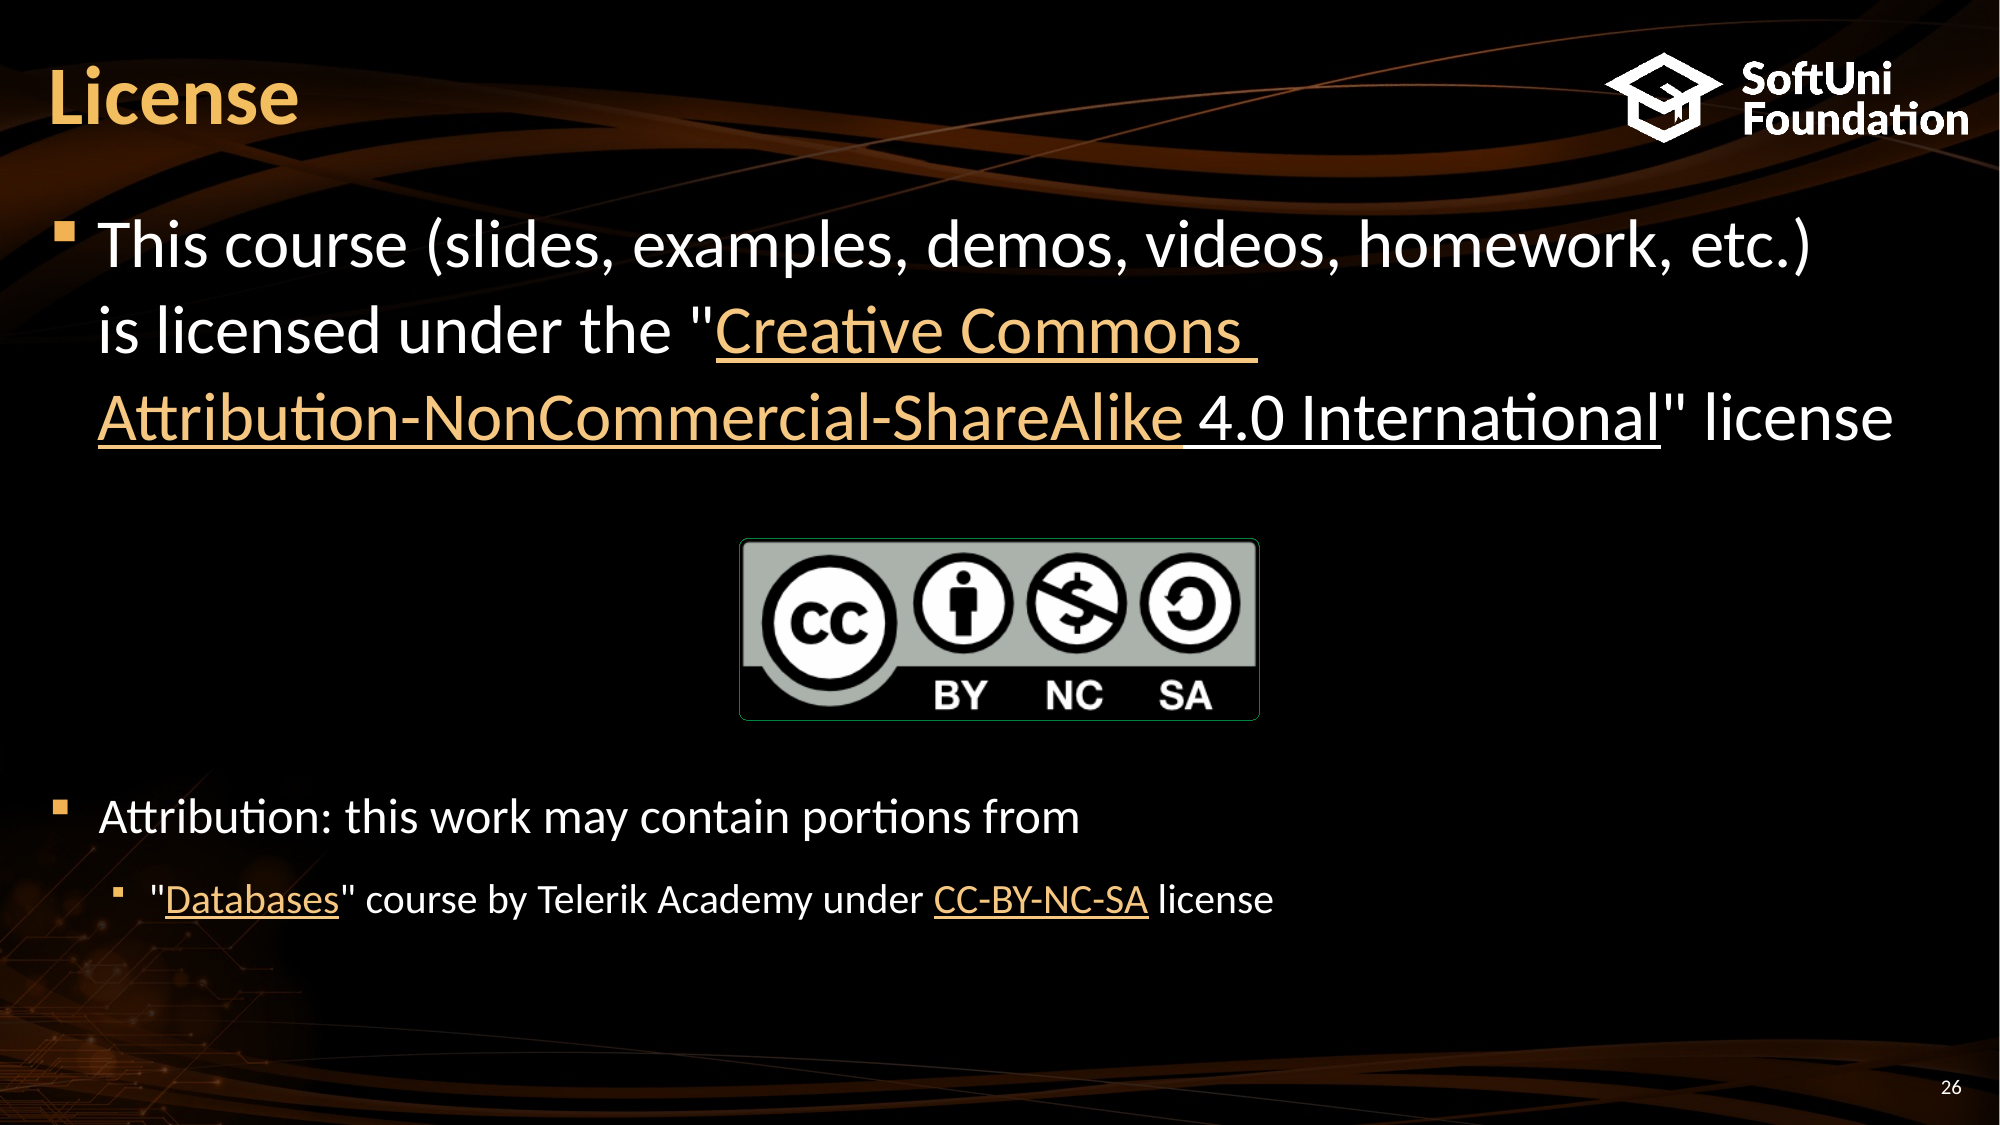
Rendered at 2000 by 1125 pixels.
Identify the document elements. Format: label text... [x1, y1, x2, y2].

title License [30, 6, 1602, 189]
list Attribution: this work may contain portions from "Databases" course by Telerik Academy under CC-BY-NC-SA license [30, 774, 1968, 1103]
list This course (slides, examples, demos, videos, homework, etc.) is licensed under the "Creative Commons Attribution-NonCommercial-ShareAlike 4.0 International" license [31, 188, 1968, 484]
picture [0, 0, 2000, 1125]
